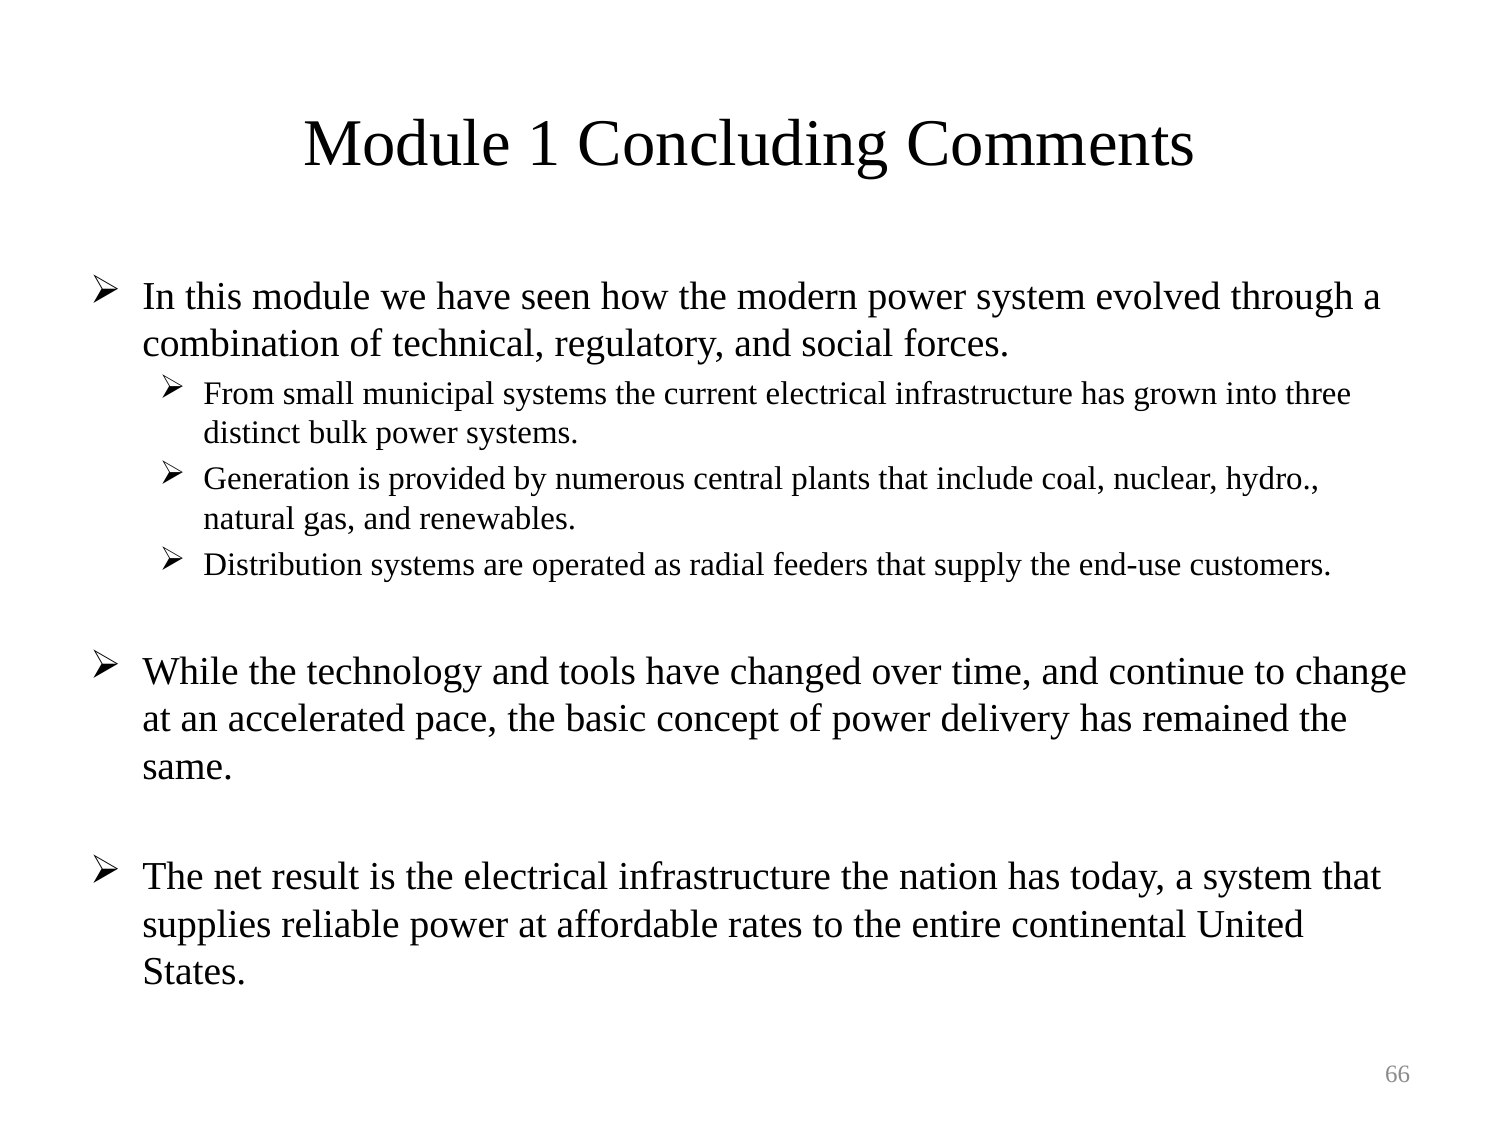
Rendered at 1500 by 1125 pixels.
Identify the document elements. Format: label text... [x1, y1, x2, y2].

title Module 1 Concluding Comments [75, 45, 1425, 233]
list In this module we have seen how the modern power system evolved through a combination of technical, regulatory, and social forces. From small municipal systems the current electrical infrastructure has grown into three distinct bulk power systems. Generation is provided by numerous central plants that include coal, nuclear, hydro., natural gas, and renewables. Distribution systems are operated as radial feeders that supply the end-use customers. While the technology and tools have changed over time, and continue to change at an accelerated pace, the basic concept of power delivery has remained the same. The net result is the electrical infrastructure the nation has today, a system that supplies reliable power at affordable rates to the entire continental United States. [75, 262, 1425, 1005]
slide_number 66 [1074, 1042, 1425, 1103]
